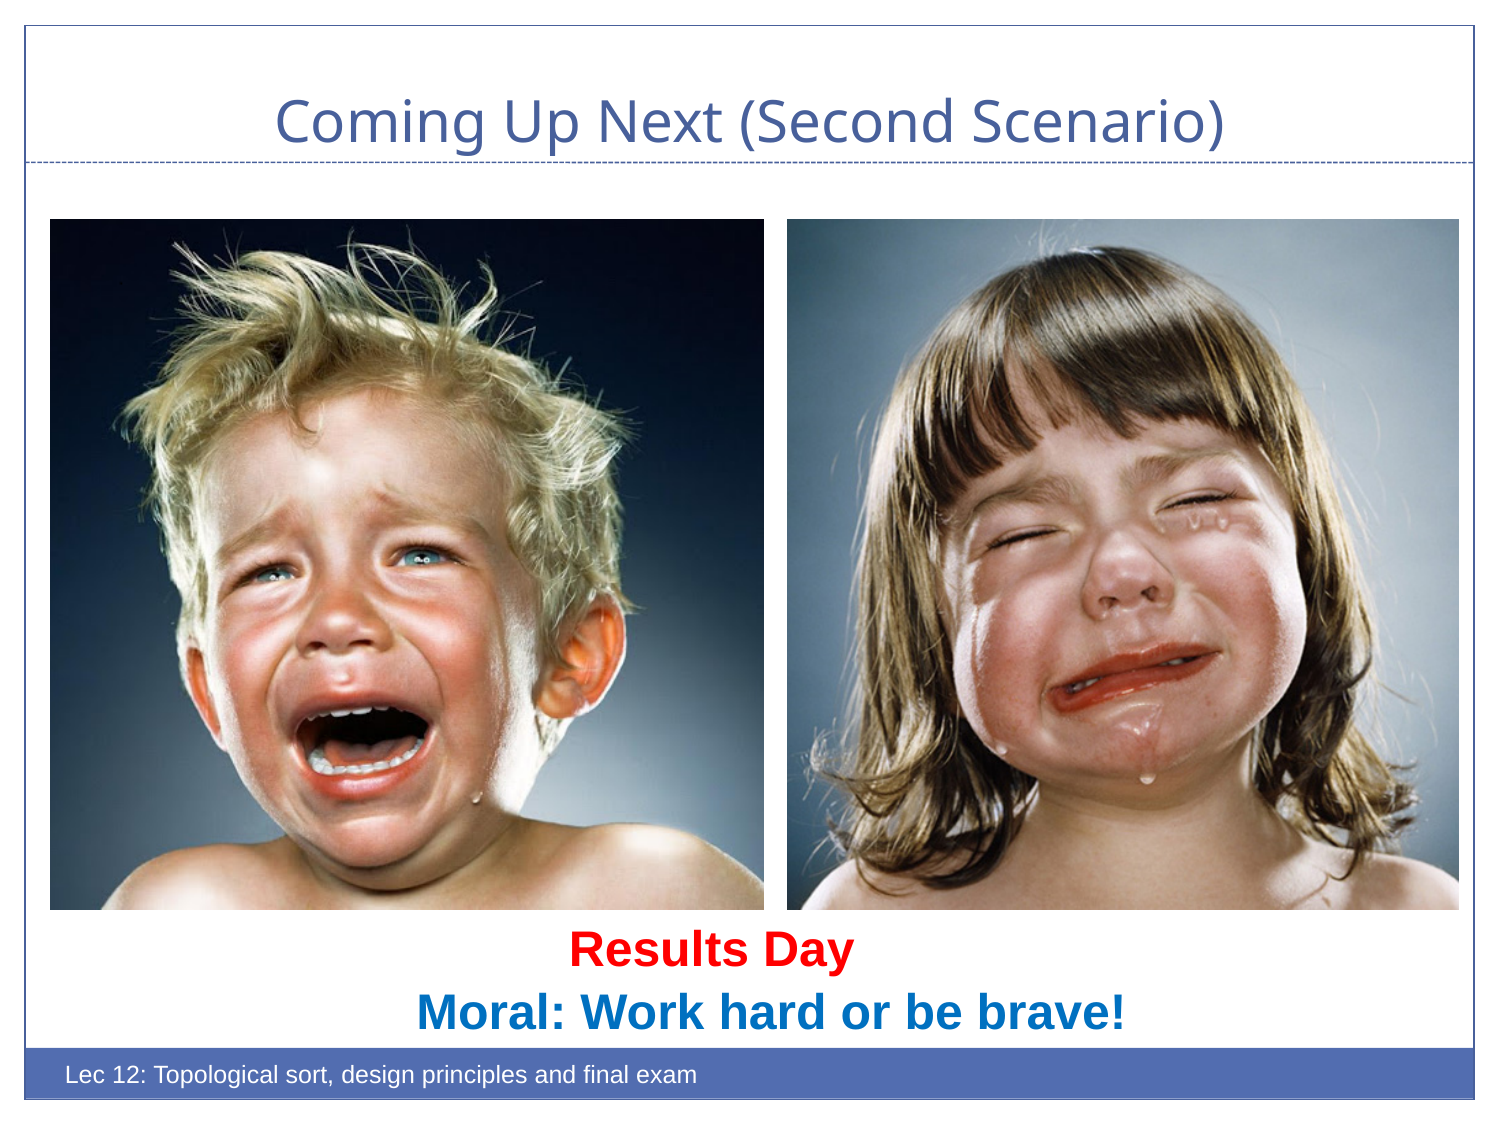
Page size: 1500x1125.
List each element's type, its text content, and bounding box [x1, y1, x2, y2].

text_box Moral: Work hard or be brave! [401, 971, 1277, 1047]
picture [787, 219, 1459, 910]
footer Lec 12: Topological sort, design principles and final exam [50, 1051, 800, 1112]
title Coming Up Next (Second Scenario) [49, 37, 1450, 162]
picture [49, 219, 764, 910]
text_box Results Day [553, 909, 900, 971]
